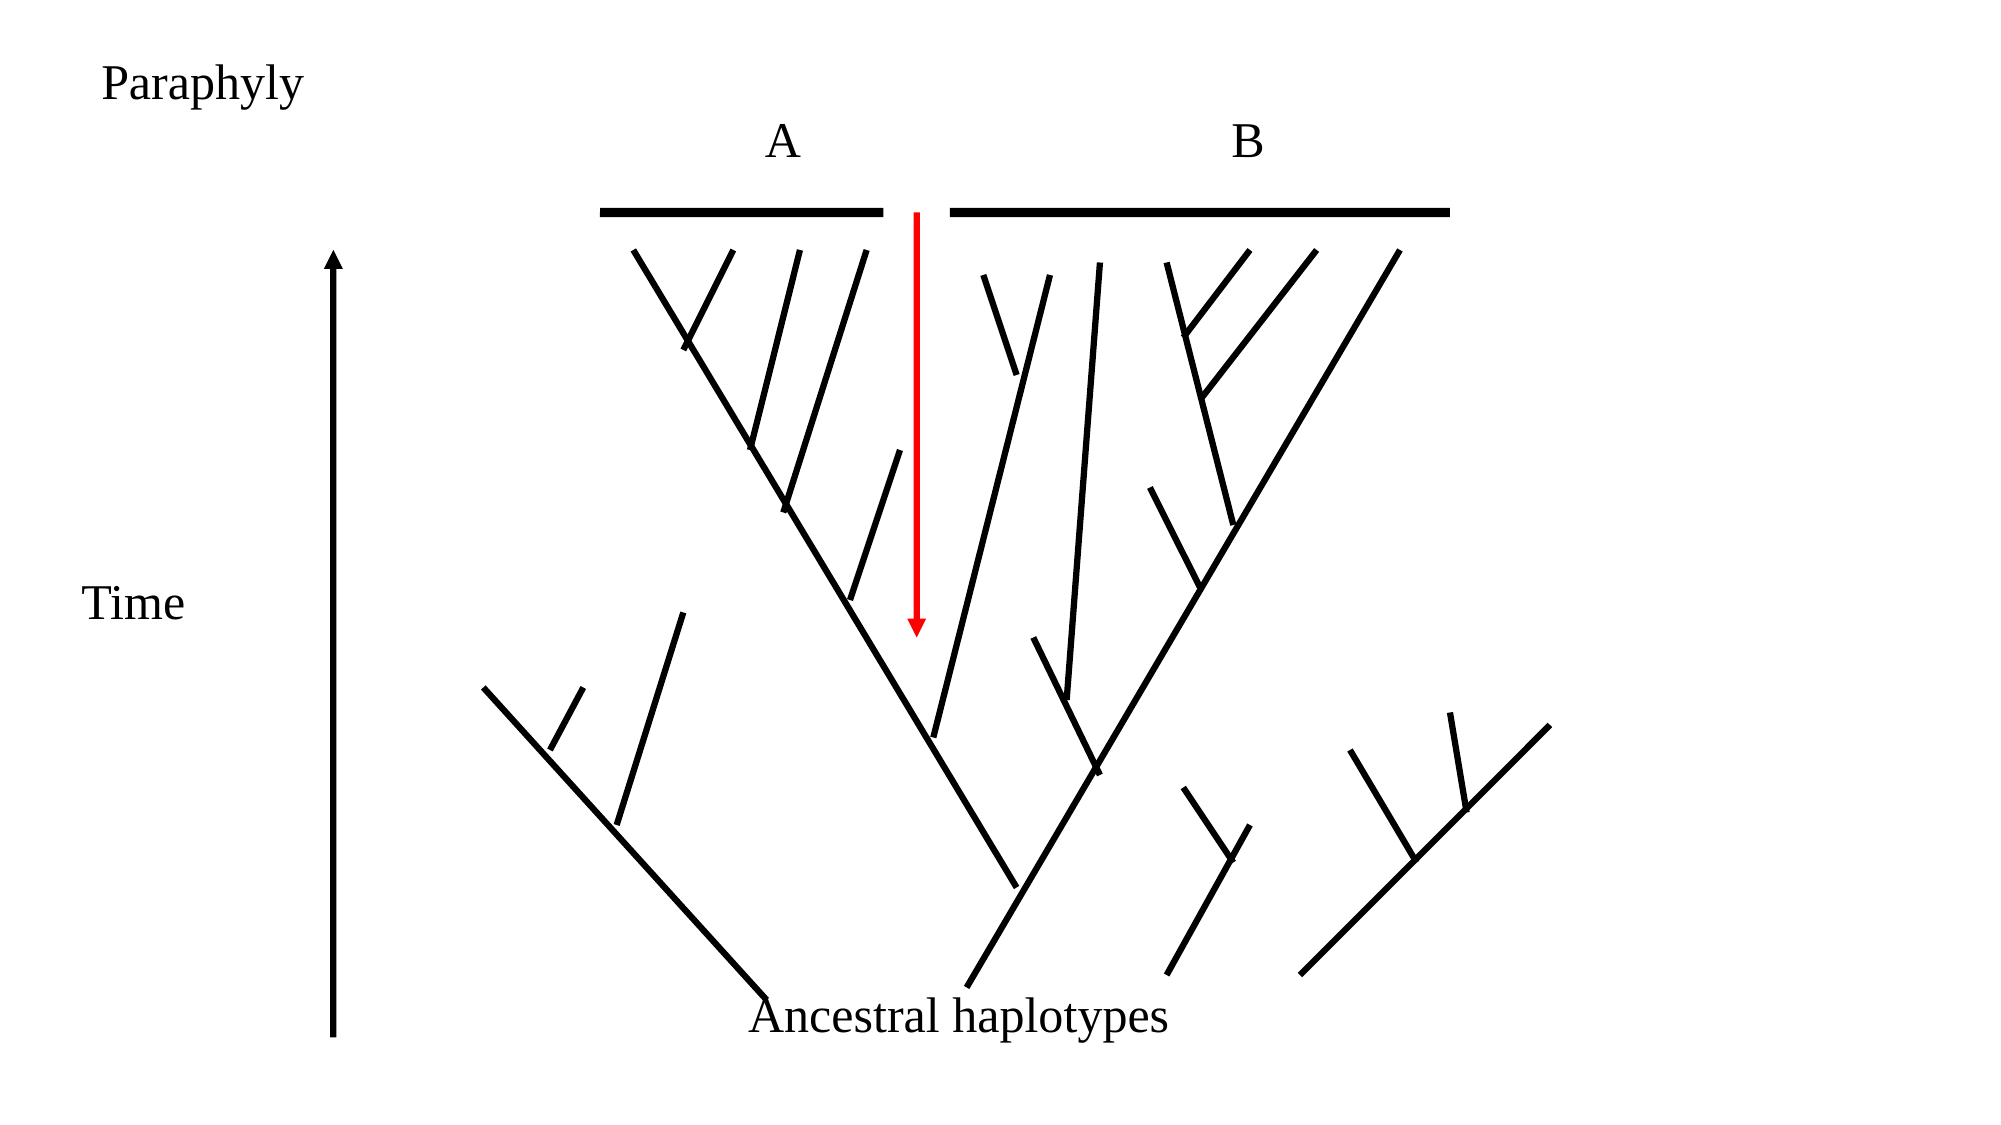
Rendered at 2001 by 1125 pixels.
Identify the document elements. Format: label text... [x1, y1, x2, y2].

text_box Paraphyly [86, 42, 587, 118]
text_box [483, 249, 1550, 1000]
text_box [66, 249, 334, 1038]
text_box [599, 99, 1450, 213]
text_box Ancestral haplotypes [733, 1000, 1334, 1050]
